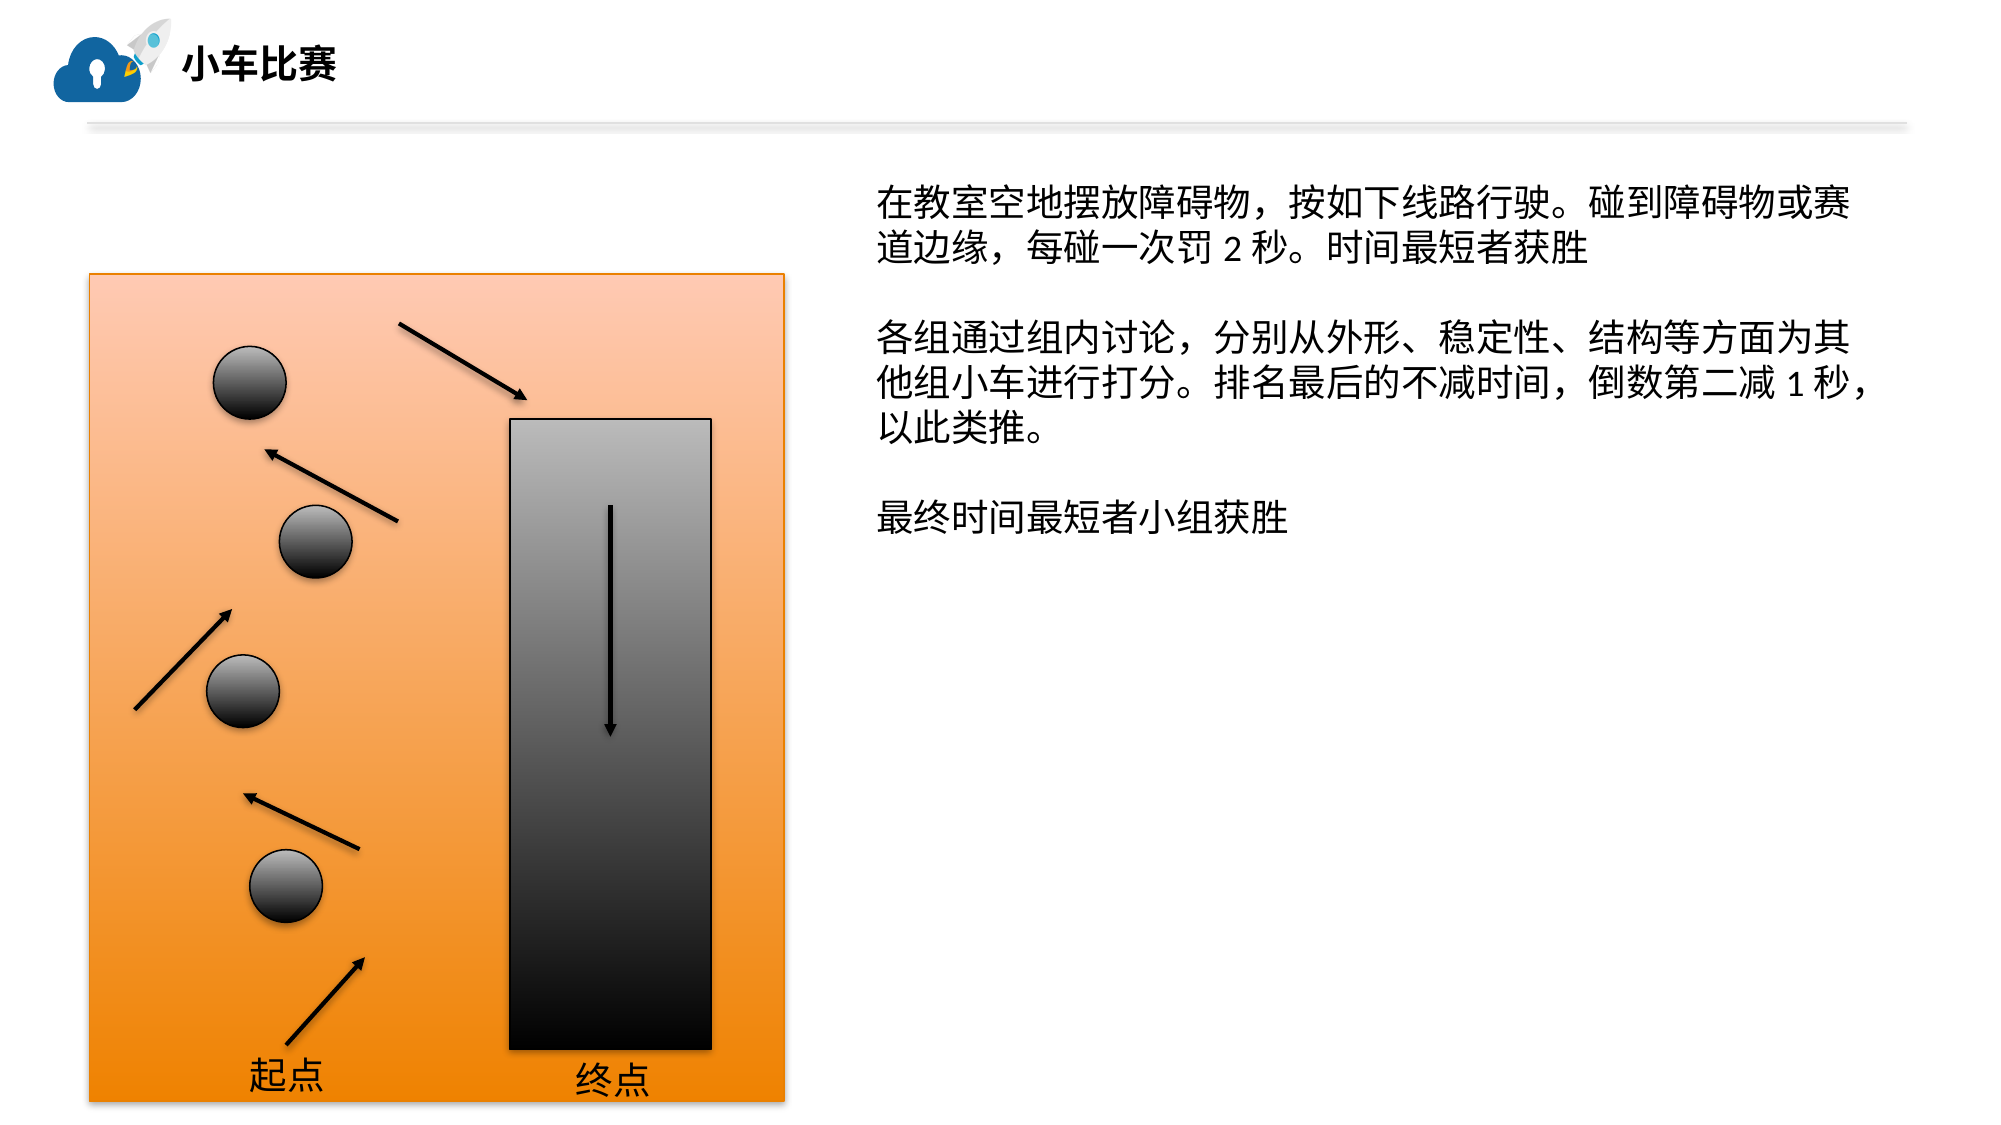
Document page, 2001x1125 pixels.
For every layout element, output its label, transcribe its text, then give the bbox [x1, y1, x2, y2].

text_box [242, 793, 360, 850]
text_box [89, 273, 785, 1102]
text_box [264, 448, 399, 522]
text_box 起点 [235, 1044, 365, 1105]
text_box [285, 957, 366, 1046]
text_box [509, 418, 712, 1050]
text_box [134, 608, 233, 710]
text_box 在教室空地摆放障碍物，按如下线路行驶。碰到障碍物或赛道边缘，每碰一次罚2秒。时间最短者获胜 各组通过组内讨论，分别从外形、稳定性、结构等方面为其他组小车进行打分。排名最后的不减时间，倒数第二减1秒，以此类推。 最终时间最短者小组获胜 [861, 171, 1898, 592]
title 小车比赛 [181, 23, 1516, 102]
text_box [212, 345, 287, 420]
text_box [248, 858, 324, 924]
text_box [398, 323, 528, 401]
picture [113, 7, 182, 91]
text_box [278, 529, 353, 579]
text_box [218, 654, 281, 729]
text_box 终点 [560, 1049, 691, 1110]
